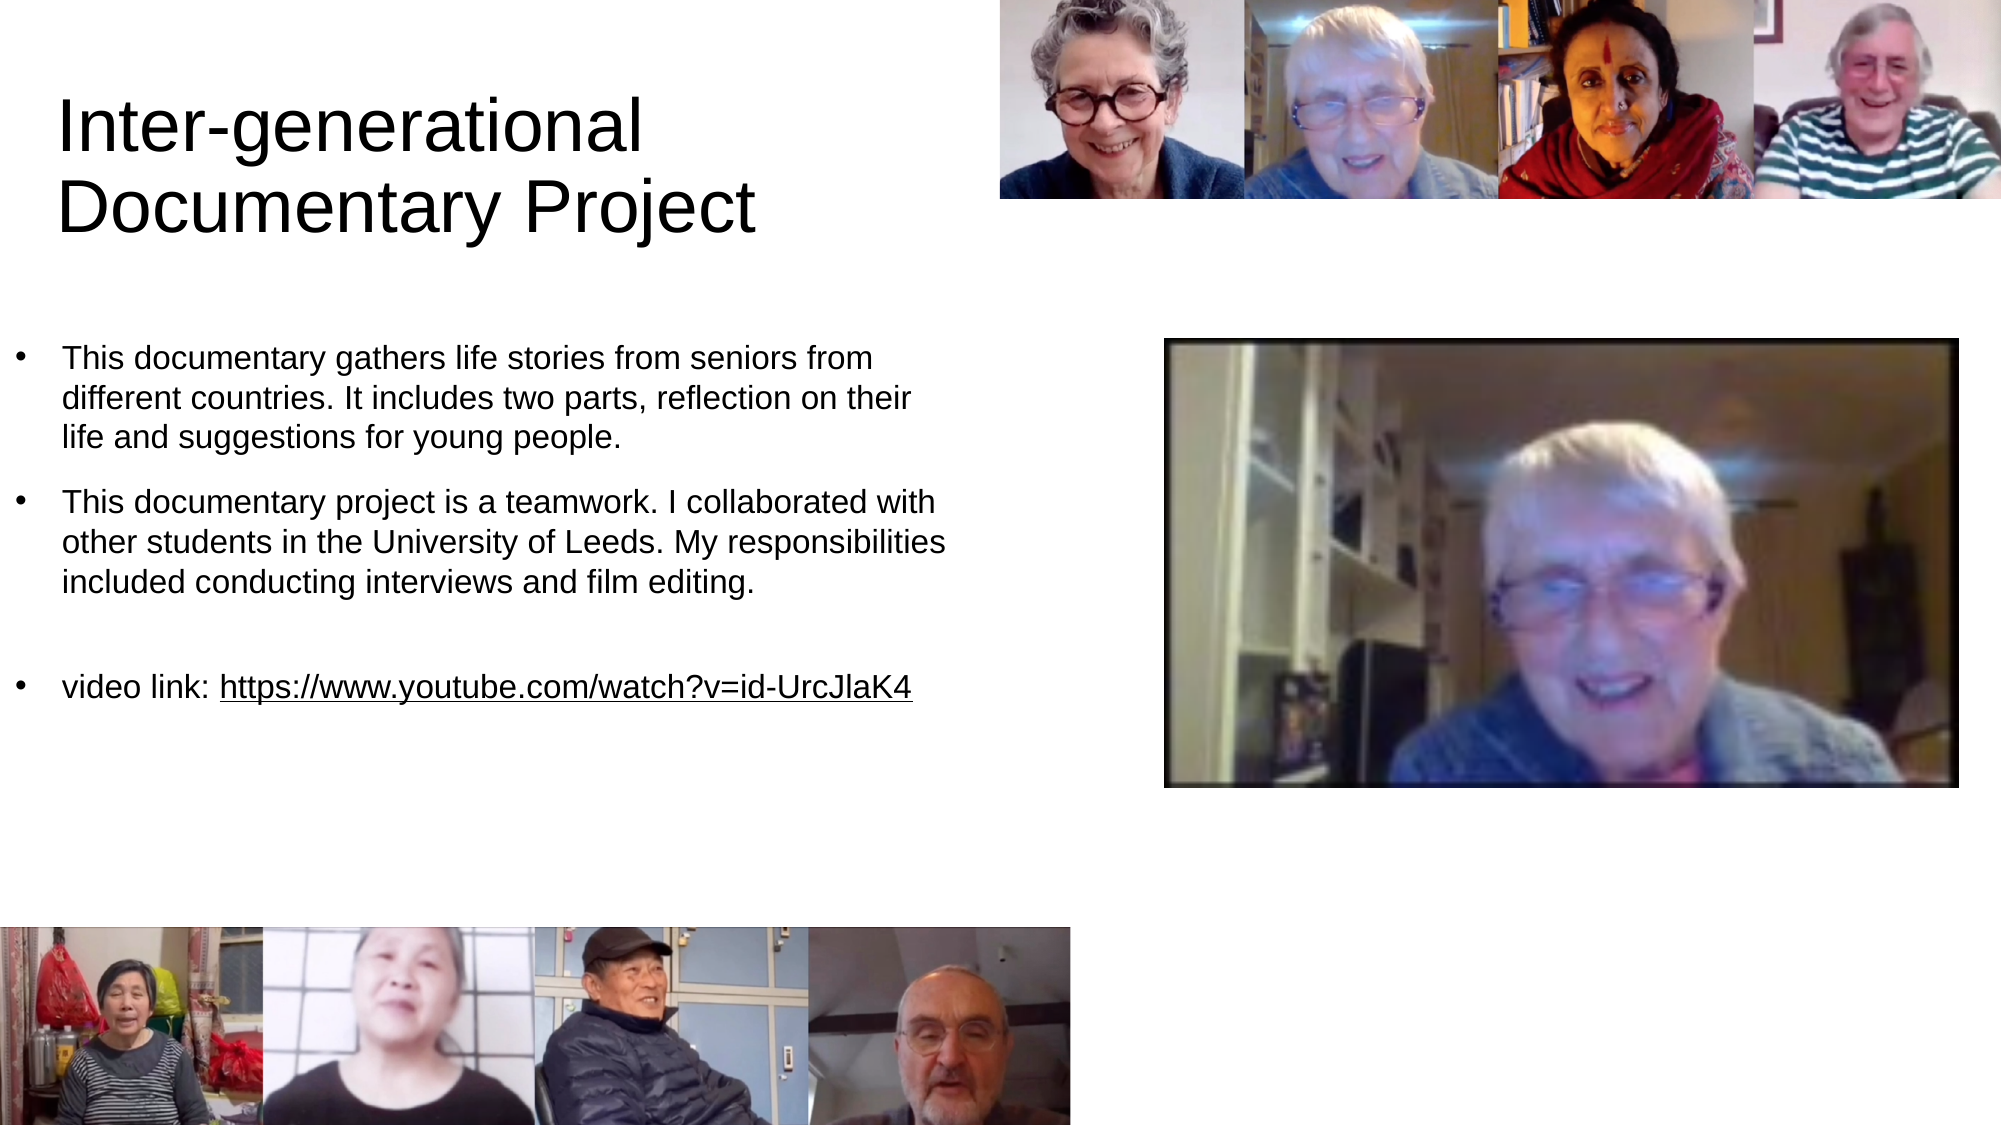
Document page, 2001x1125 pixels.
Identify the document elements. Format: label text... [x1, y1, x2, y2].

text_box This documentary gathers life stories from seniors from different countries. It includes two parts, reflection on their life and suggestions for young people. This documentary project is a teamwork. I collaborated with other students in the University of Leeds. My responsibilities included conducting interviews and film editing. video link: https://www.youtube.com/watch?v=id-UrcJlaK4 [0, 328, 976, 713]
picture [1164, 338, 1959, 788]
picture [0, 926, 1071, 1125]
picture [999, 0, 2001, 199]
title Inter-generational Documentary Project [41, 109, 953, 308]
